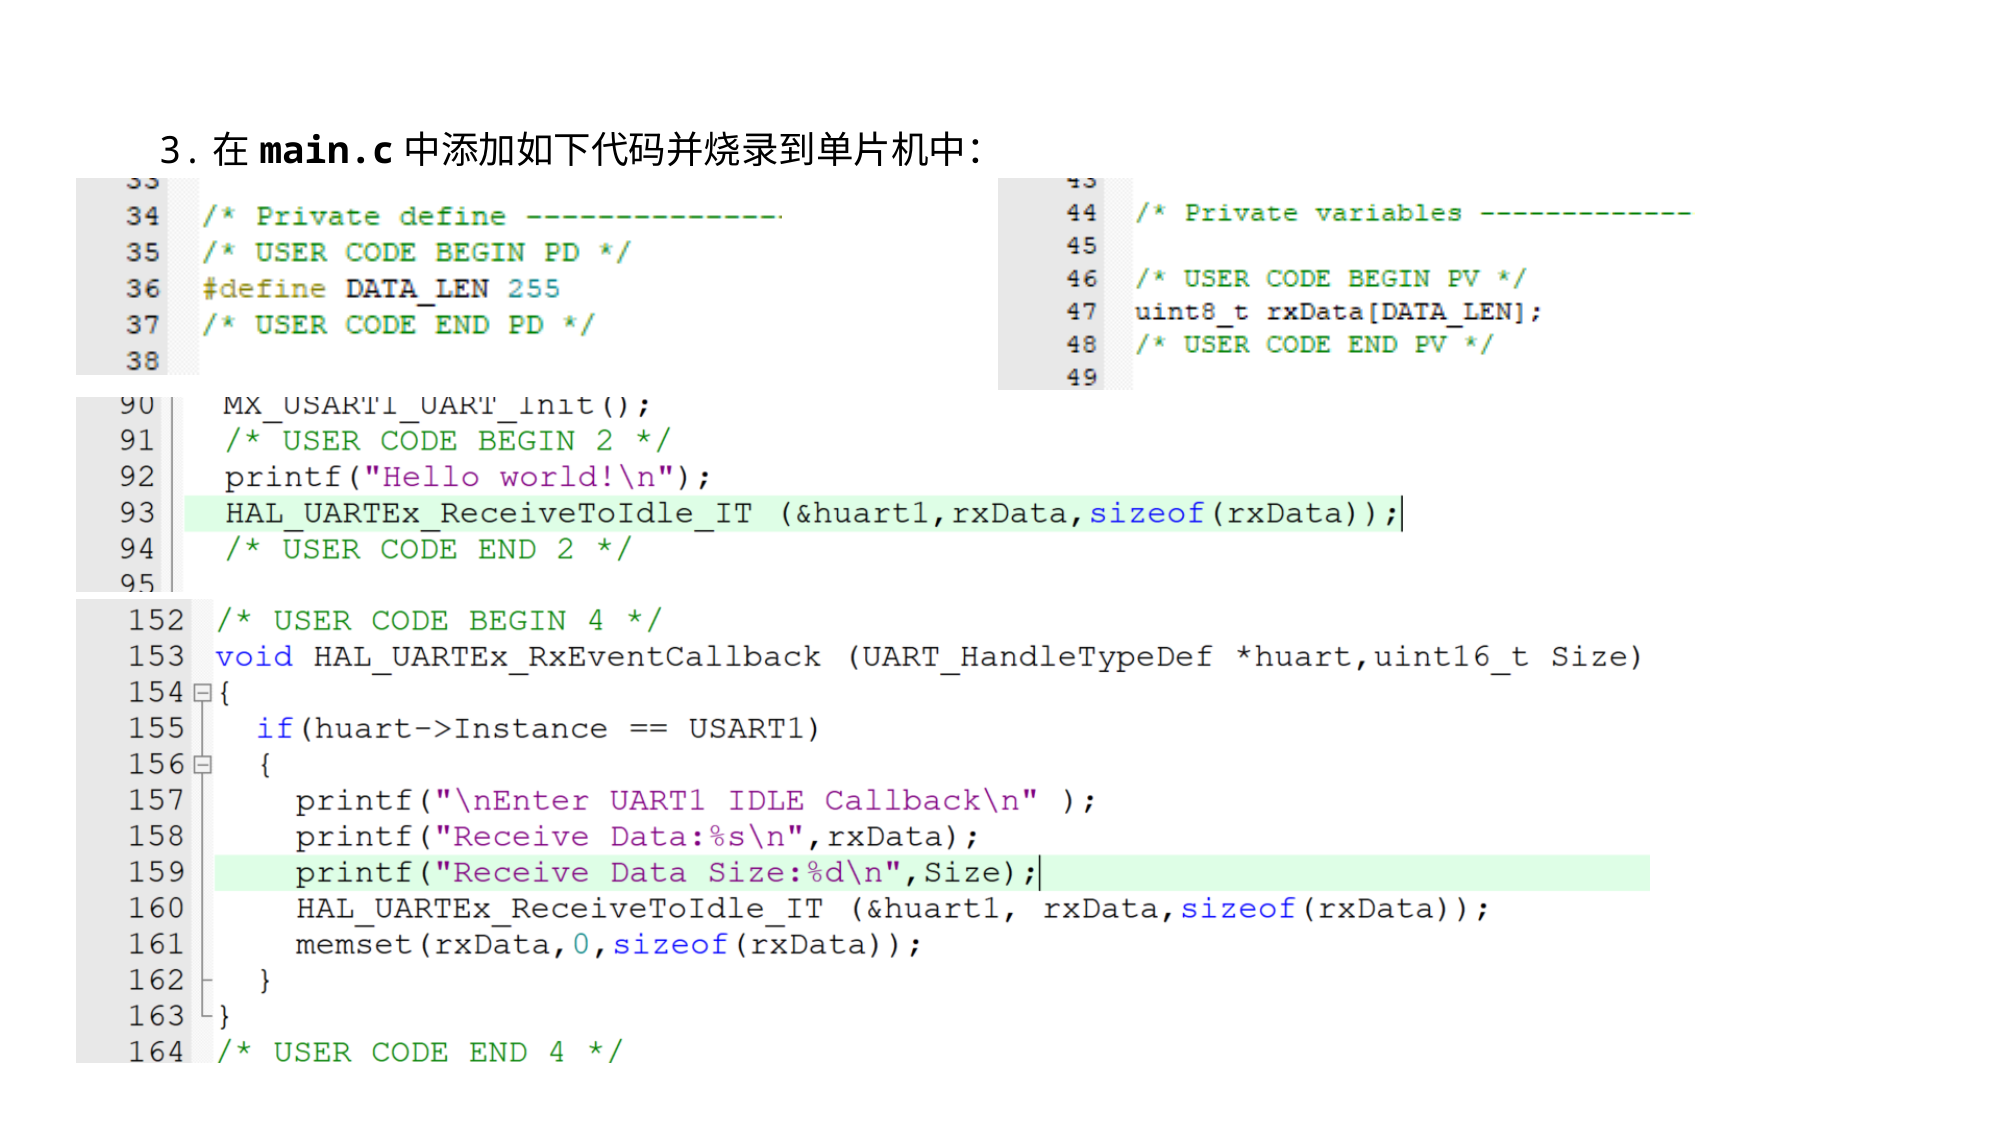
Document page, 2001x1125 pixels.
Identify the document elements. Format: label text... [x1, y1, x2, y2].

text_box 3.在main.c中添加如下代码并烧录到单片机中： [144, 118, 1145, 179]
picture [76, 599, 1650, 1064]
picture [76, 178, 782, 375]
picture [76, 397, 1403, 592]
picture [998, 178, 1695, 390]
